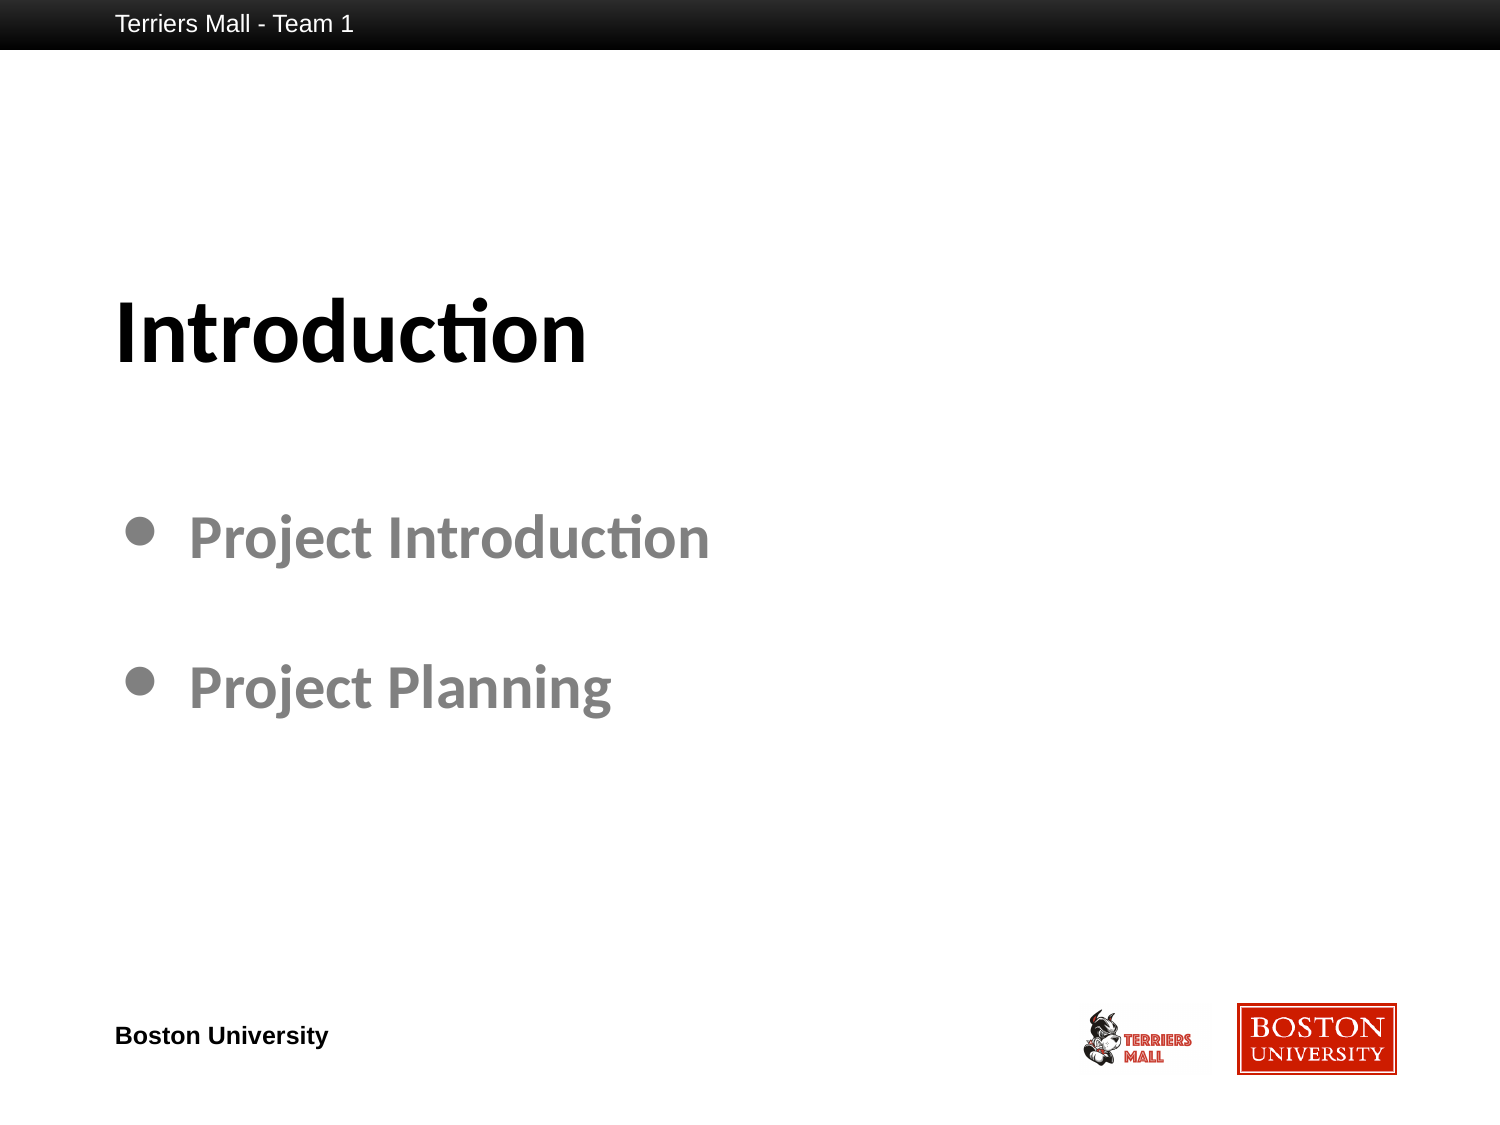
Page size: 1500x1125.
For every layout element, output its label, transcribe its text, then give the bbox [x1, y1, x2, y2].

picture [1079, 1003, 1212, 1075]
picture [1237, 1003, 1397, 1075]
footer Terriers Mall - Team 1 [99, 0, 938, 50]
title Introduction [99, 263, 1400, 376]
text_box Project Introduction Project Planning [99, 413, 1400, 775]
